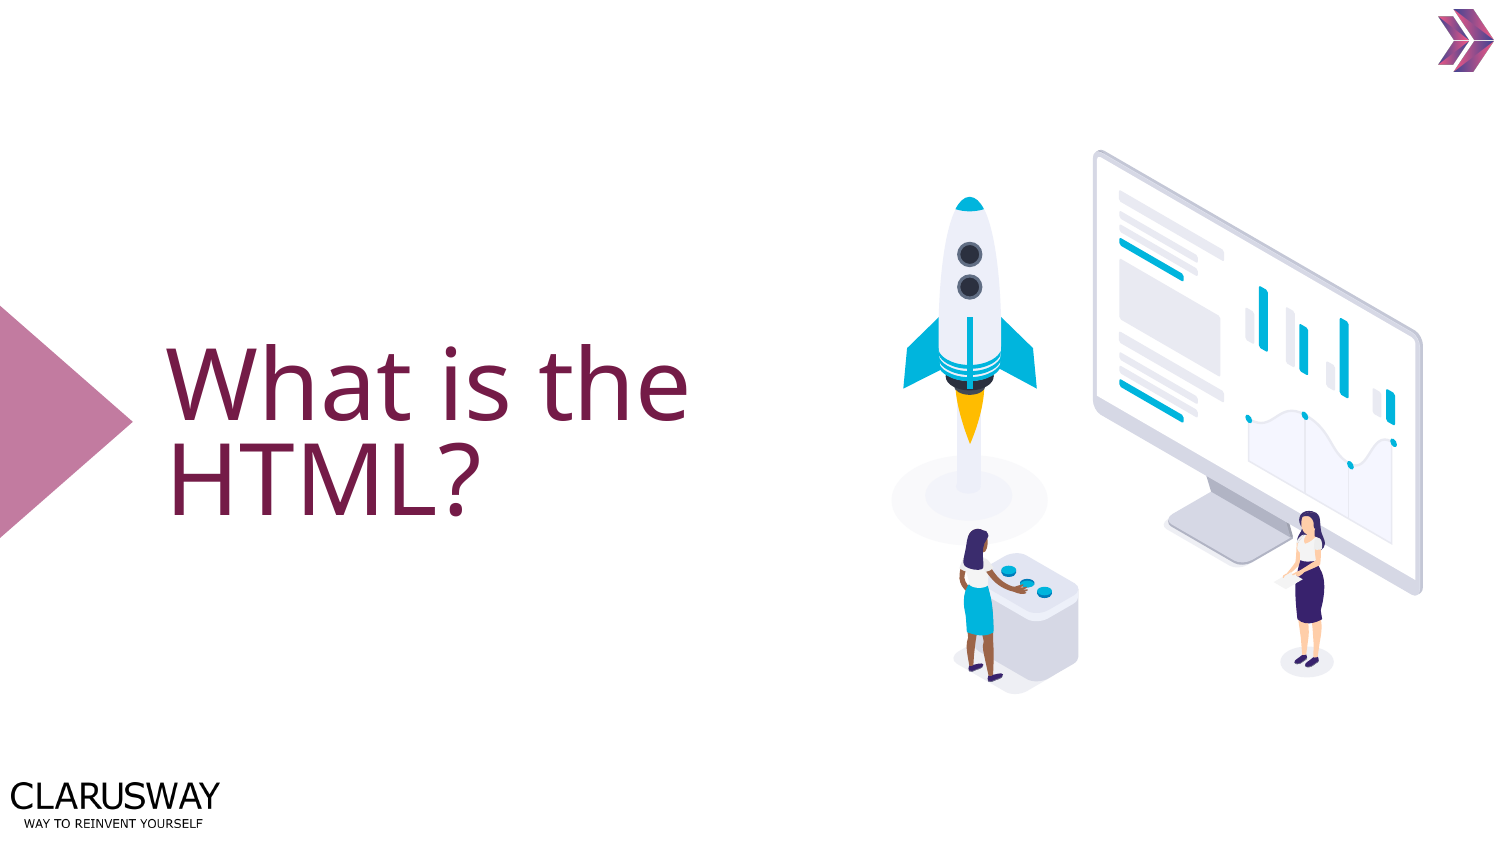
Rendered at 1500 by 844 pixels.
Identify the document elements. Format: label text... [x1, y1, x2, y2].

title What is the HTML? [165, 344, 886, 536]
picture [11, 782, 220, 828]
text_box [891, 149, 1424, 695]
picture [1438, 9, 1494, 72]
